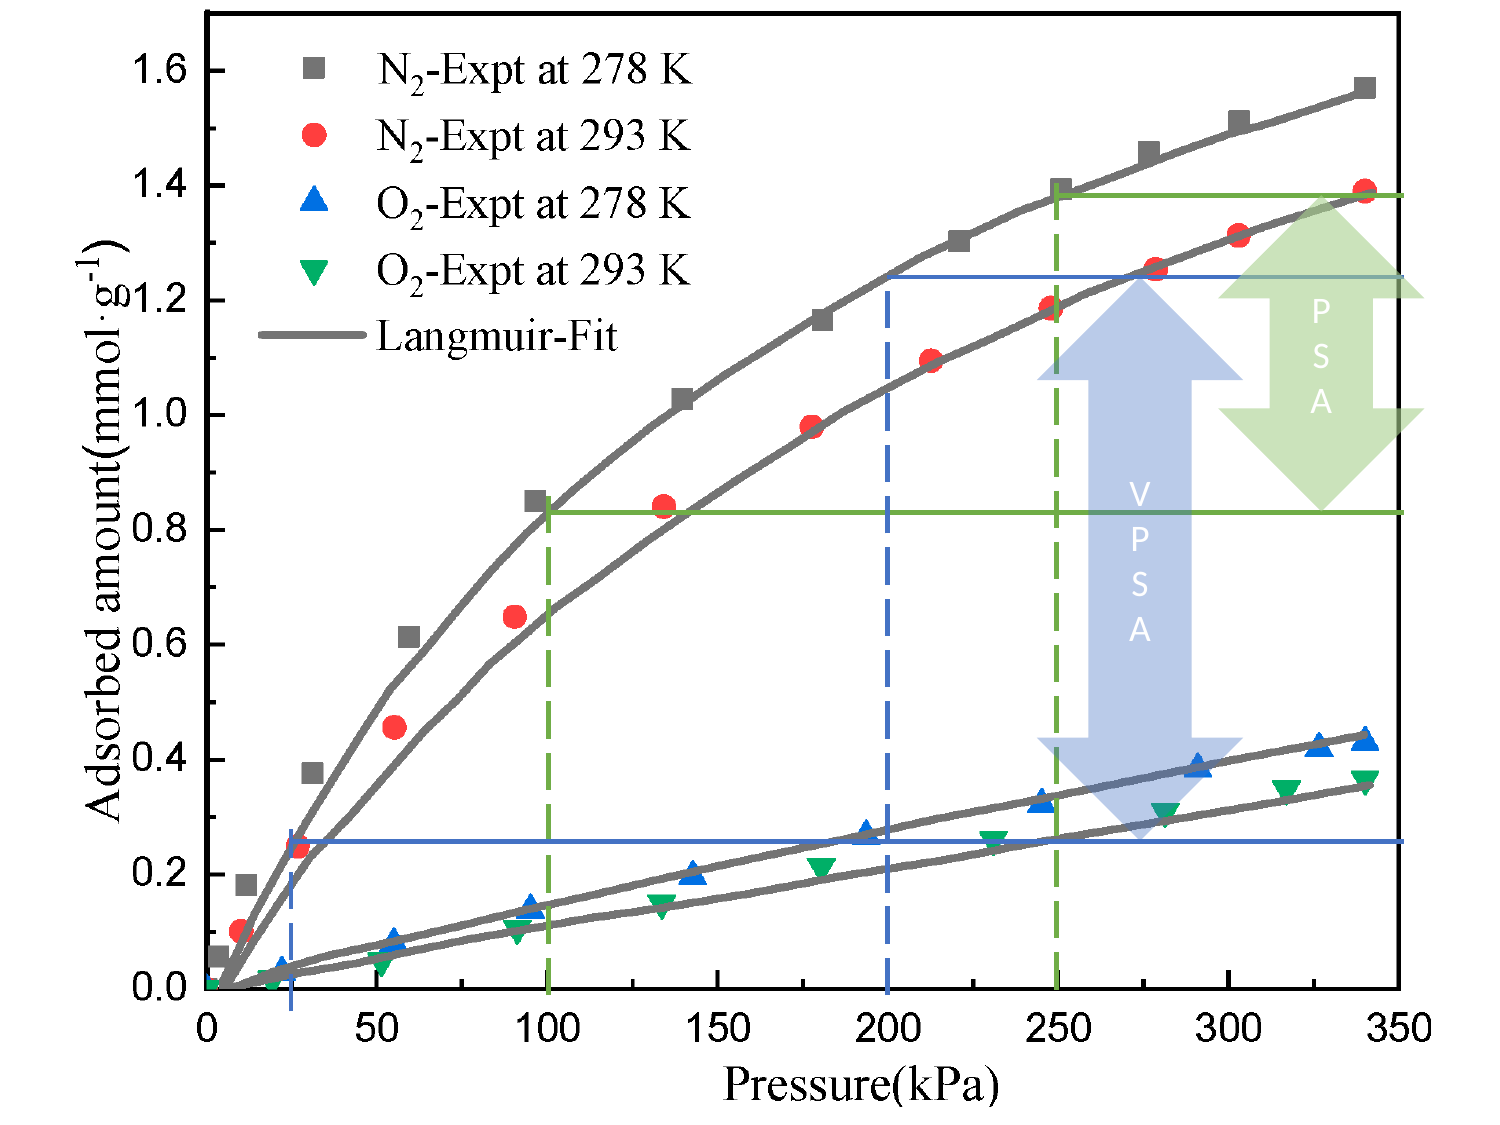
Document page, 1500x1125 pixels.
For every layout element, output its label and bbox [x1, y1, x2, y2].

text_box [60, 0, 1444, 1125]
